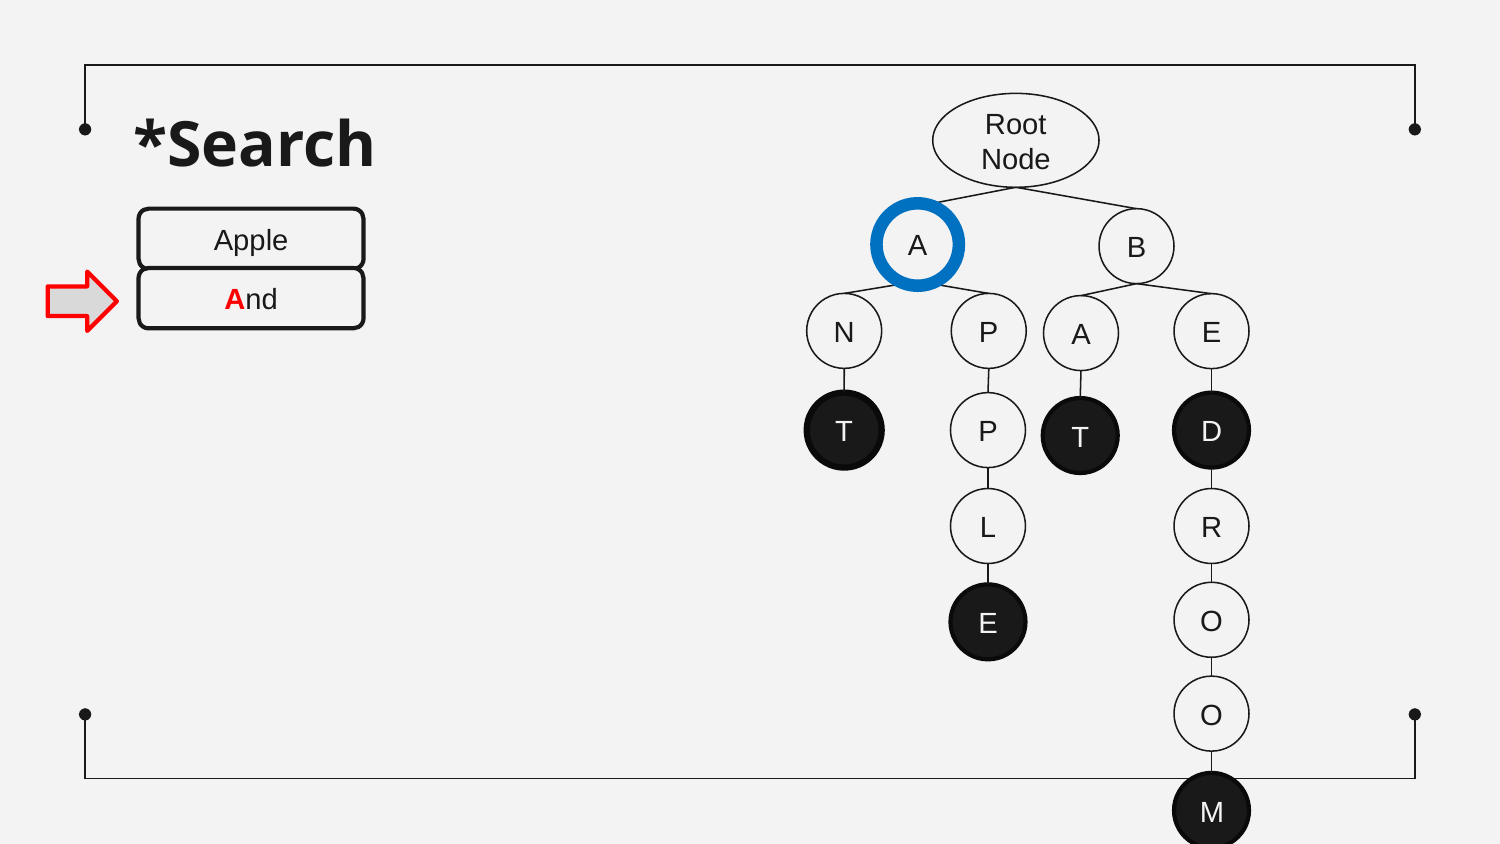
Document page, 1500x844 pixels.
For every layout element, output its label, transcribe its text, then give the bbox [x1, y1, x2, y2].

text_box [45, 269, 119, 333]
text_box Root Node [930, 91, 1102, 185]
text_box E [948, 582, 1028, 662]
text_box P [949, 291, 1029, 371]
text_box R [1171, 486, 1252, 566]
text_box P [948, 390, 1028, 470]
text_box M [1171, 771, 1252, 844]
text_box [917, 186, 1014, 207]
text_box [874, 201, 962, 279]
text_box B [1096, 206, 1177, 282]
text_box A [1041, 293, 1121, 373]
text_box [843, 281, 918, 294]
text_box L [948, 486, 1028, 566]
title *Search [118, 88, 1383, 183]
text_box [920, 281, 989, 294]
text_box Apple [136, 206, 366, 268]
text_box O [1171, 674, 1252, 754]
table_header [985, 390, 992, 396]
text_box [1015, 186, 1137, 209]
text_box O [1171, 580, 1252, 660]
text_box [1080, 283, 1137, 296]
text_box T [1040, 396, 1120, 476]
text_box D [1171, 390, 1252, 470]
text_box N [804, 291, 884, 371]
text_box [1137, 283, 1212, 294]
text_box E [1171, 291, 1252, 371]
text_box T [804, 390, 884, 470]
text_box And [136, 265, 366, 331]
